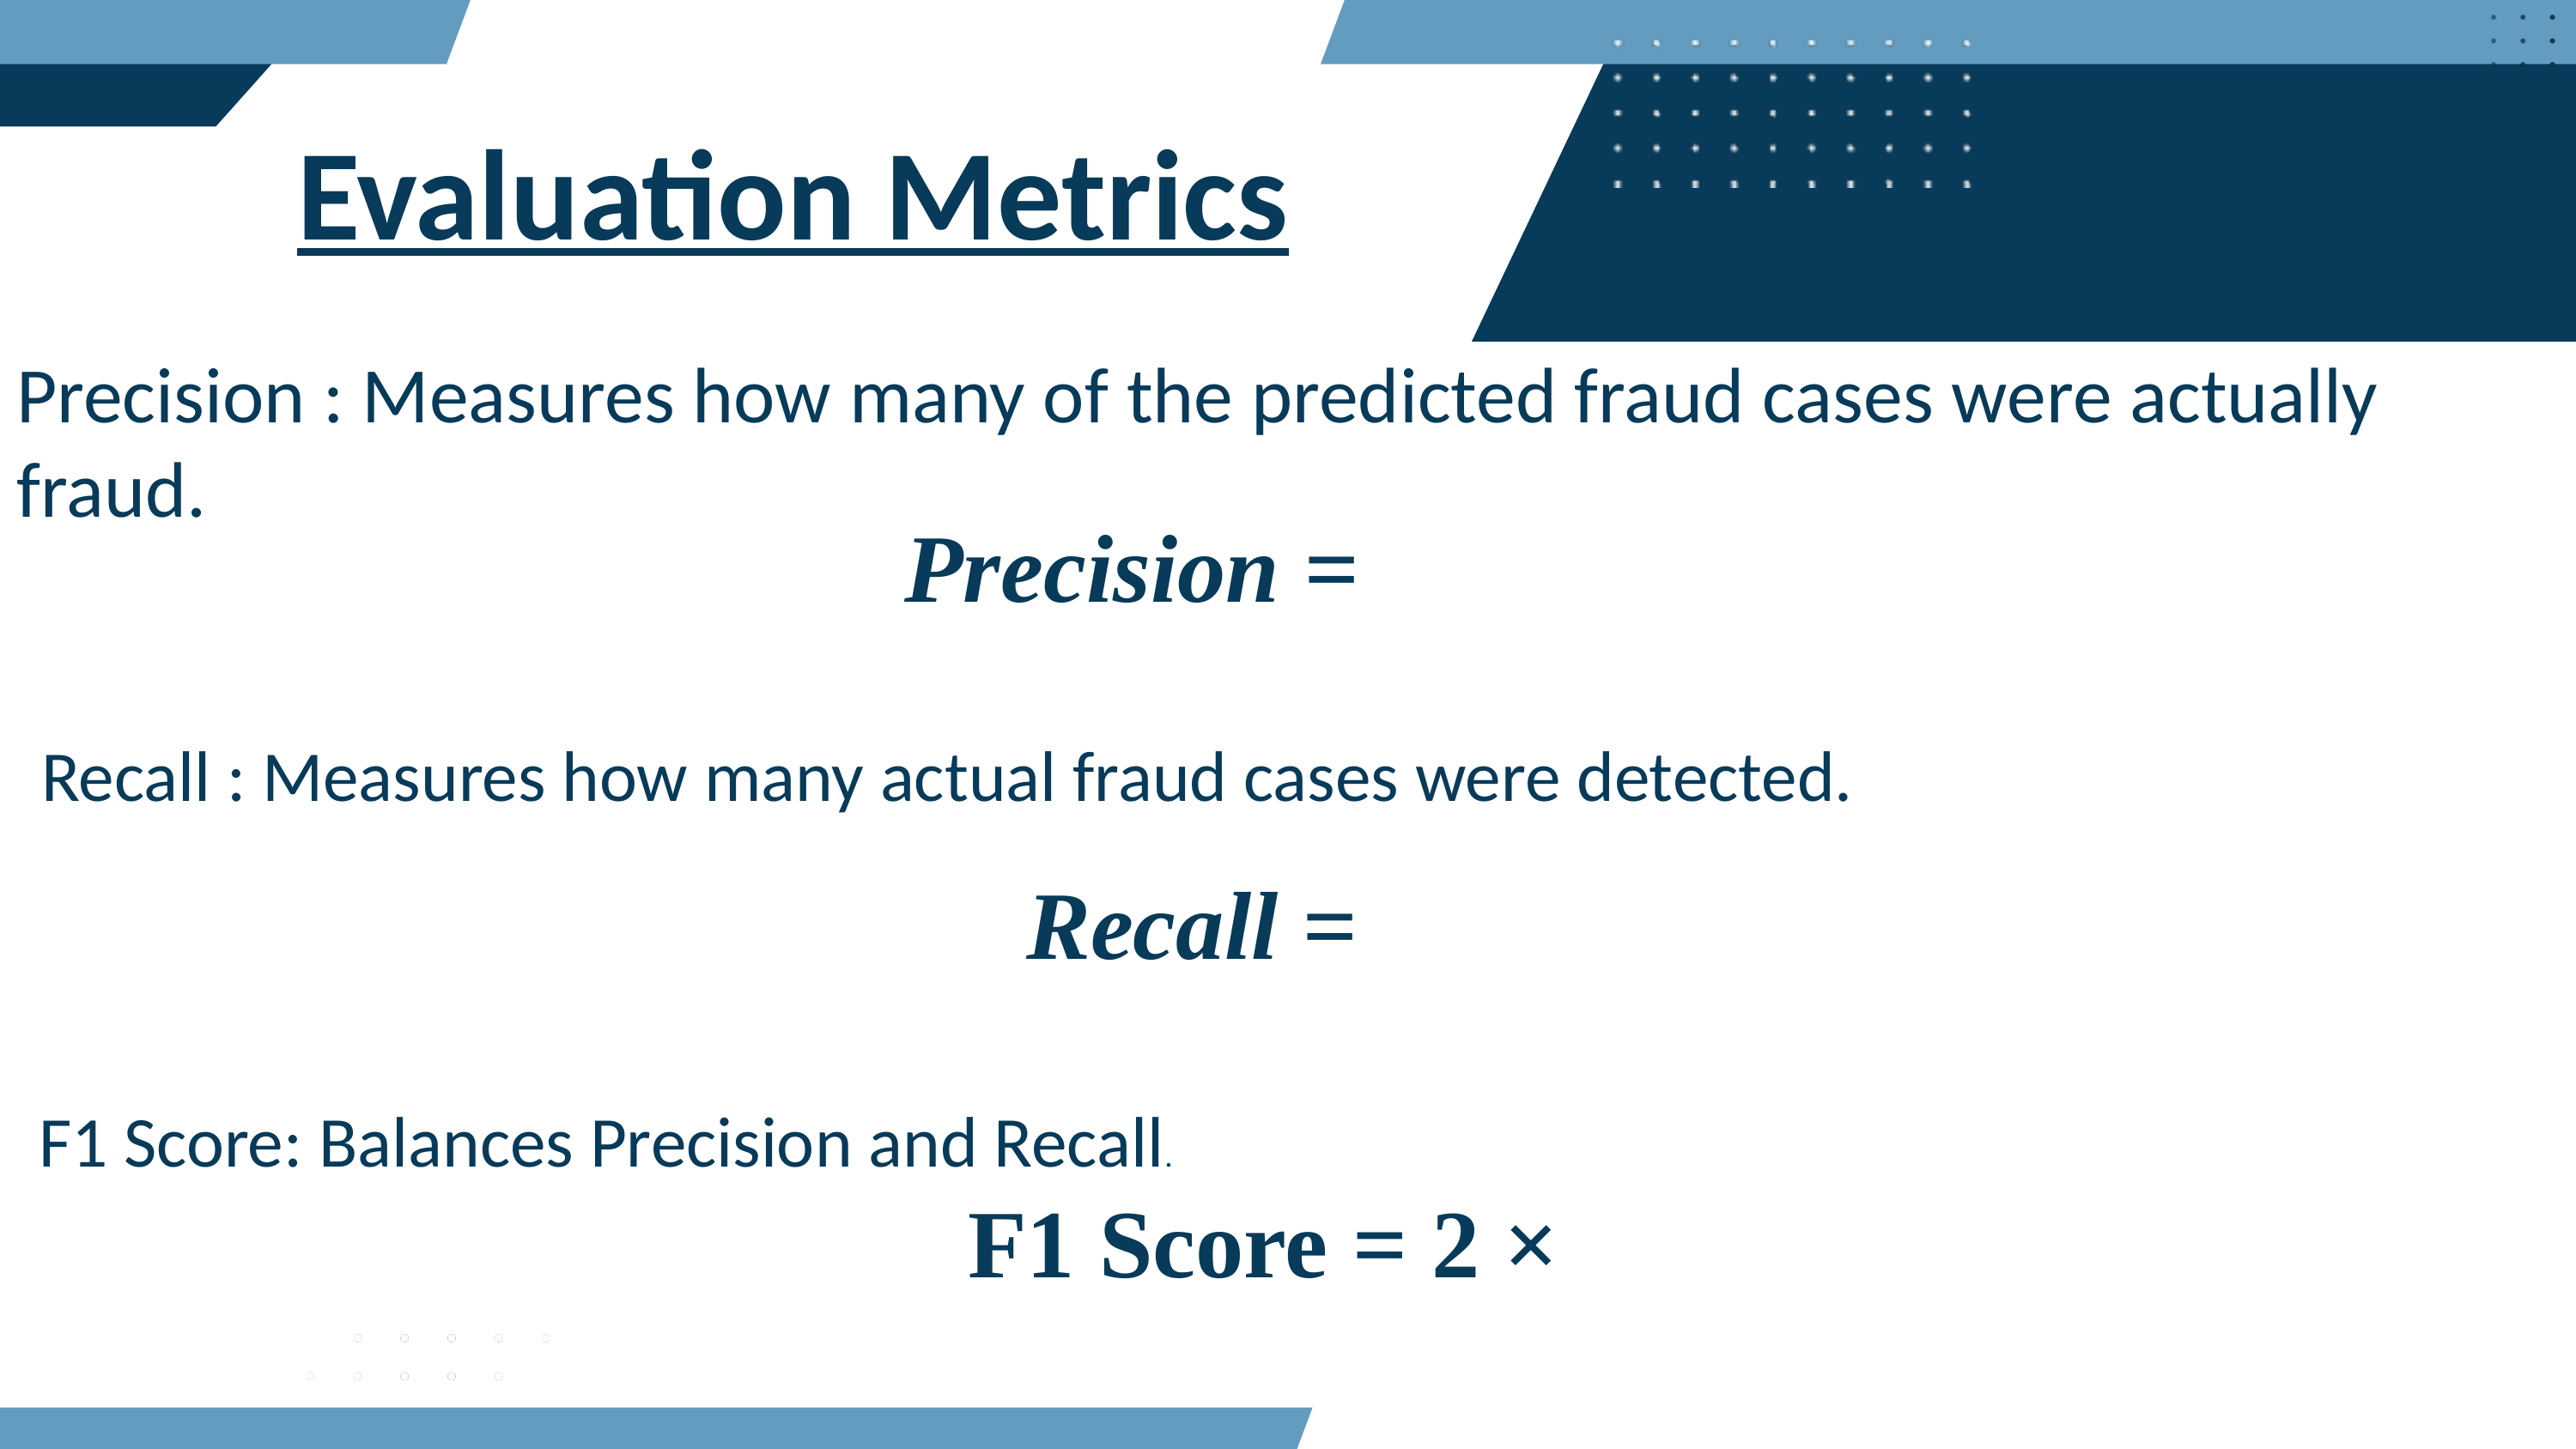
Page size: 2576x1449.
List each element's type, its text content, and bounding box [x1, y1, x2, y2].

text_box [1320, 0, 2576, 64]
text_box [0, 0, 532, 64]
text_box Recall : Measures how many actual fraud cases were detected. [28, 724, 1868, 822]
text_box Evaluation Metrics [284, 105, 1303, 272]
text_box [1471, 74, 2576, 342]
text_box [307, 1334, 550, 1380]
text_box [0, 1407, 1313, 1449]
text_box F1 Score: Balances Precision and Recall. [26, 1089, 1186, 1188]
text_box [0, 74, 273, 127]
text_box Precision : Measures how many of the predicted fraud cases were actually fraud. [3, 337, 2462, 540]
